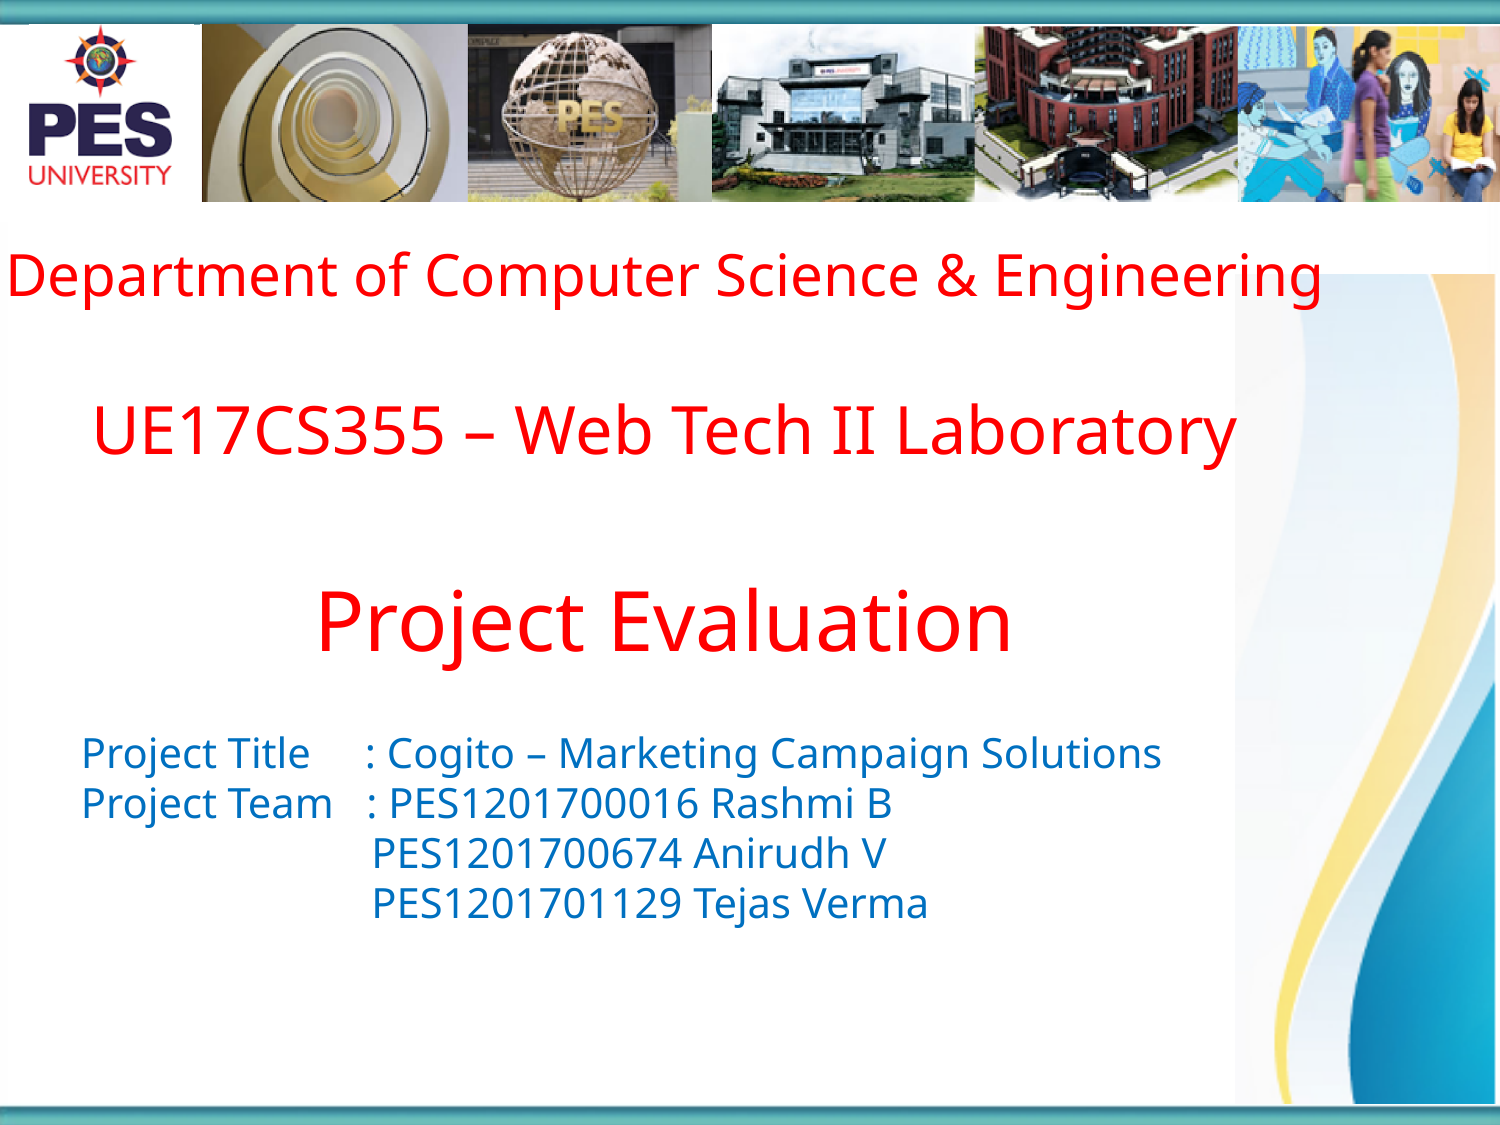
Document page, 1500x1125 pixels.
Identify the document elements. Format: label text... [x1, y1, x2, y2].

text_box Project Title : Cogito – Marketing Campaign Solutions Project Team : PES1201700016 Rashmi B PES1201700674 Anirudh V PES1201701129 Tejas Verma [65, 719, 1454, 945]
picture [0, 0, 1500, 1125]
text_box Department of Computer Science & Engineering UE17CS355 – Web Tech II Laboratory Project Evaluation [0, 230, 1346, 448]
